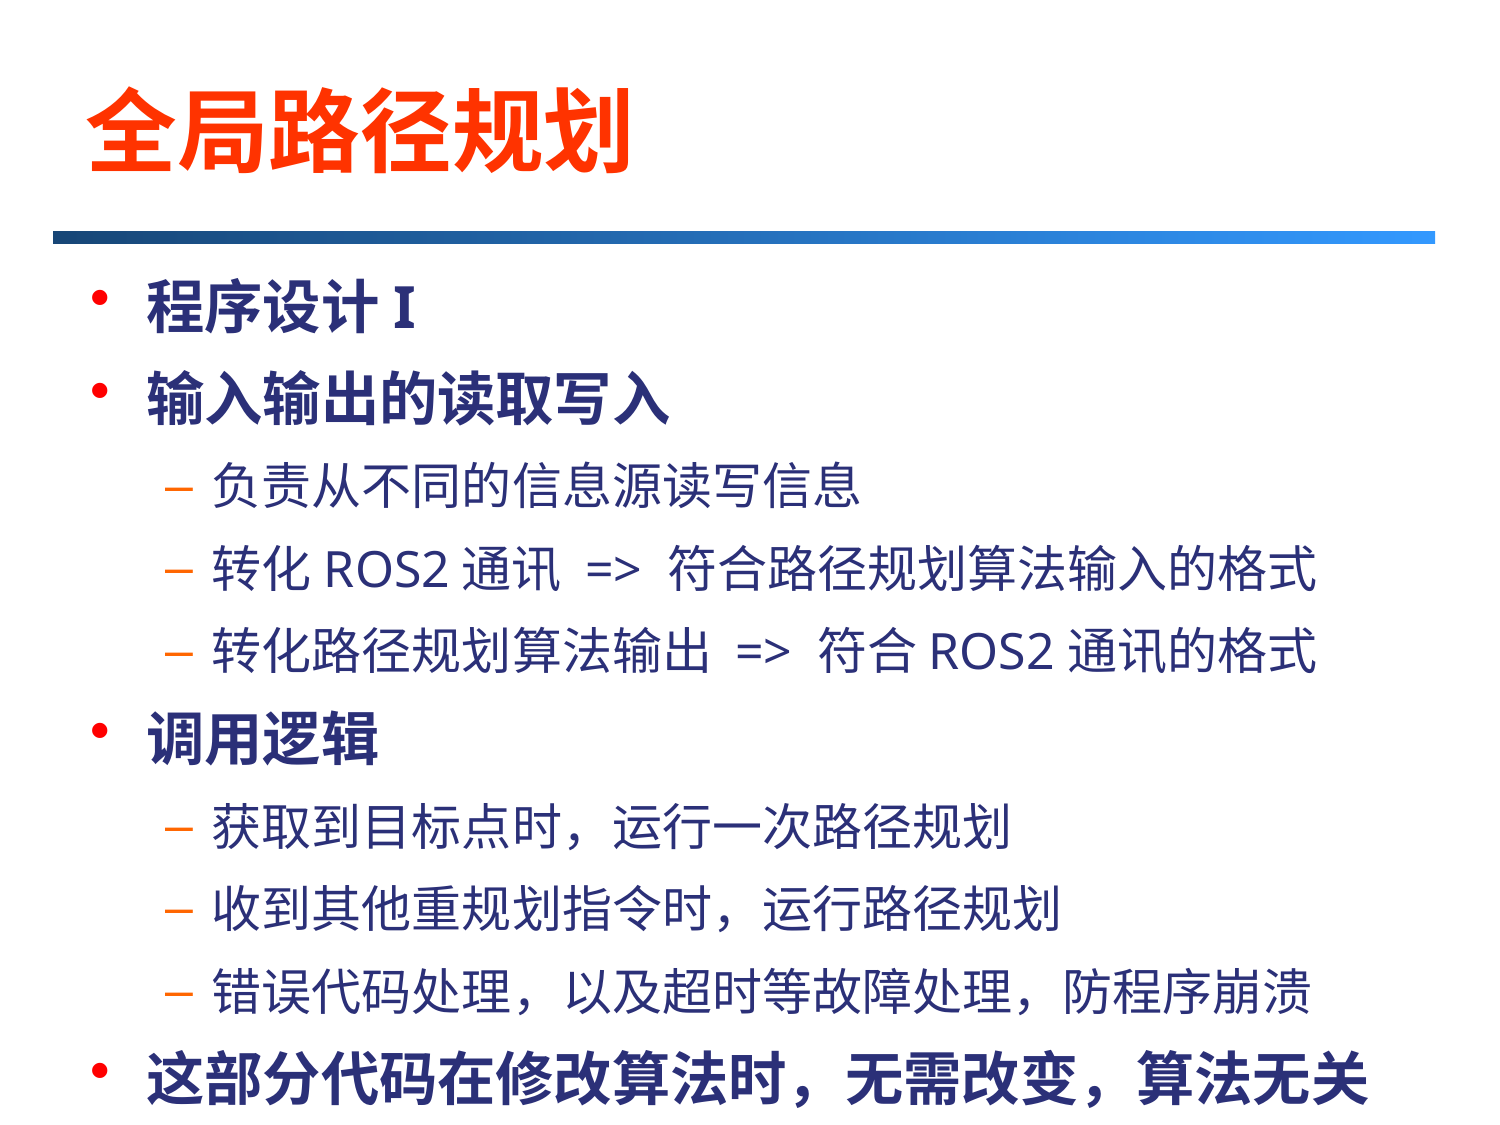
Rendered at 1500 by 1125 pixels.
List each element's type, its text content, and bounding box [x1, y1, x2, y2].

title 全局路径规划 [70, 34, 1421, 223]
list 程序设计I 输入输出的读取写入 负责从不同的信息源读写信息 转化ROS2通讯 => 符合路径规划算法输入的格式 转化路径规划算法输出 => 符合ROS2通讯的格式 调用逻辑 获取到目标点时，运行一次路径规划 收到其他重规划指令时，运行路径规划 错误代码处理，以及超时等故障处理，防程序崩溃 这部分代码在修改算法时，无需改变，算法无关 [75, 262, 1425, 1005]
